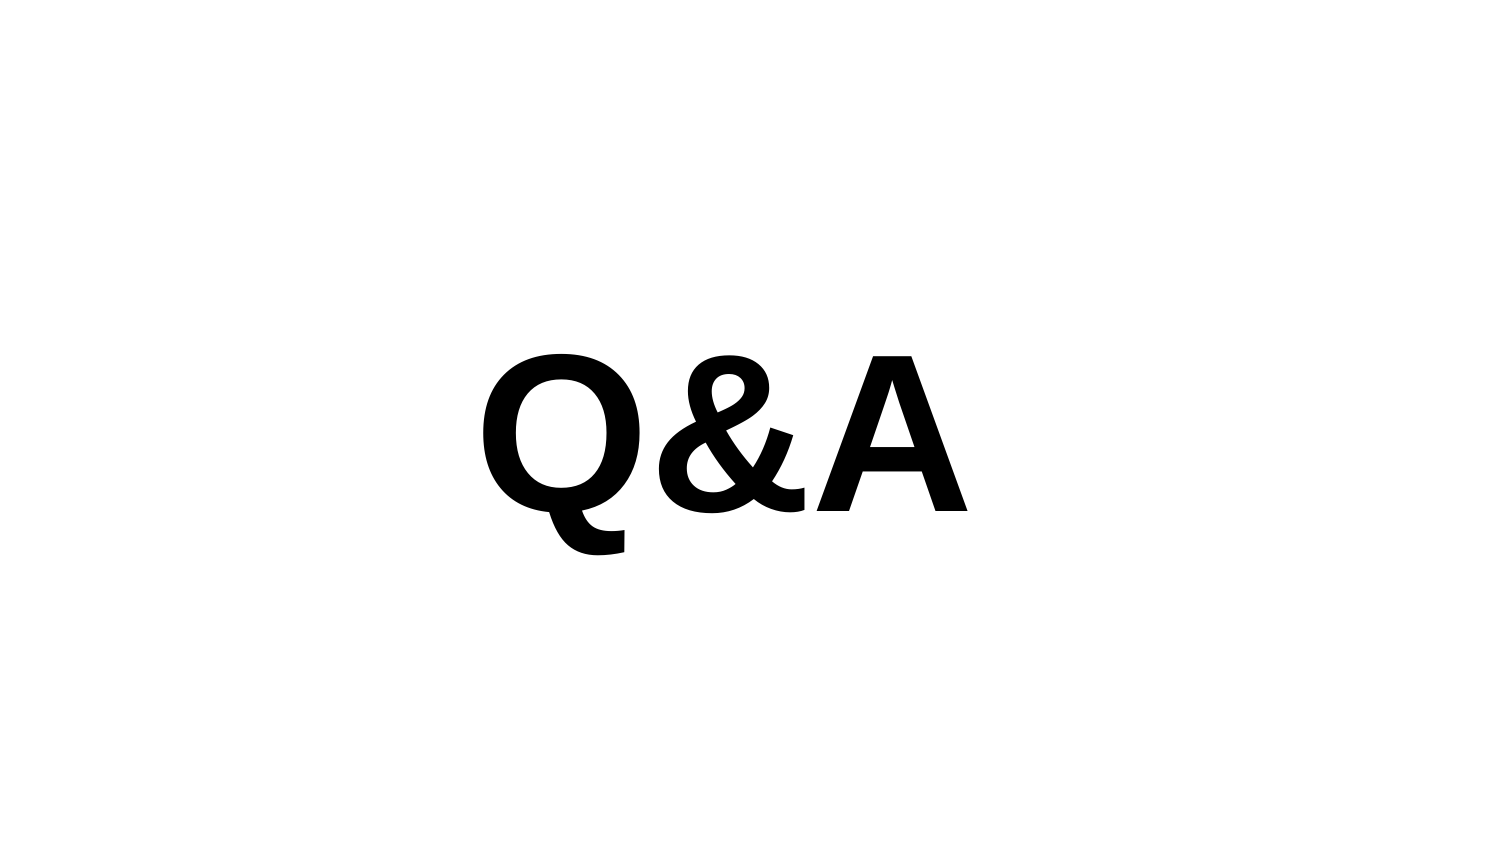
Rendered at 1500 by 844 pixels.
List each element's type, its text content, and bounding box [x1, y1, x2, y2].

text_box Q&A [366, 284, 1082, 557]
